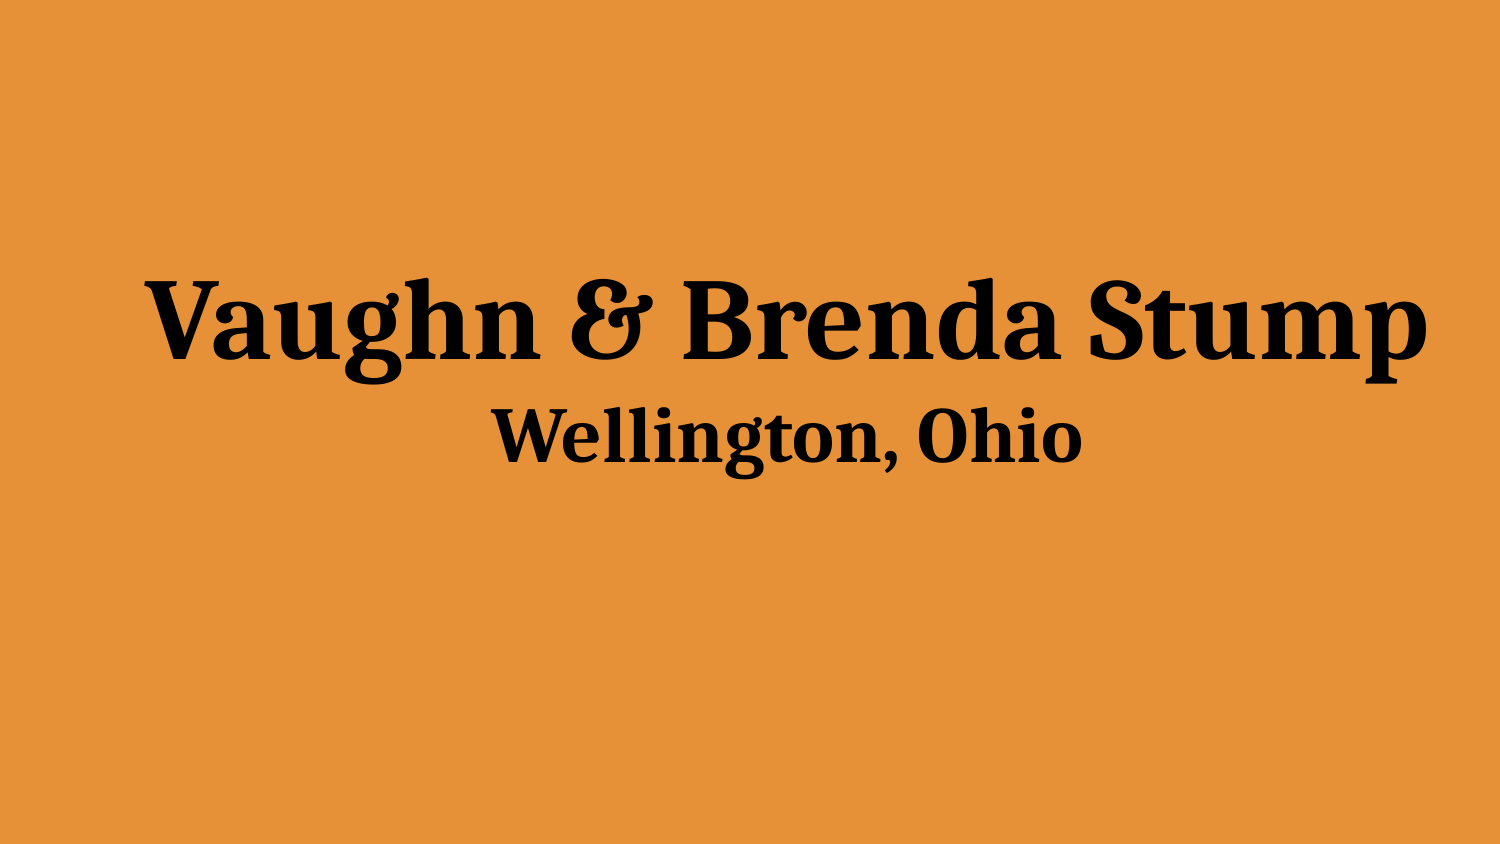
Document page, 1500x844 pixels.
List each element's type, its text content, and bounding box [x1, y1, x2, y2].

text_box Vaughn & Brenda Stump Wellington, Ohio [0, 228, 1500, 616]
